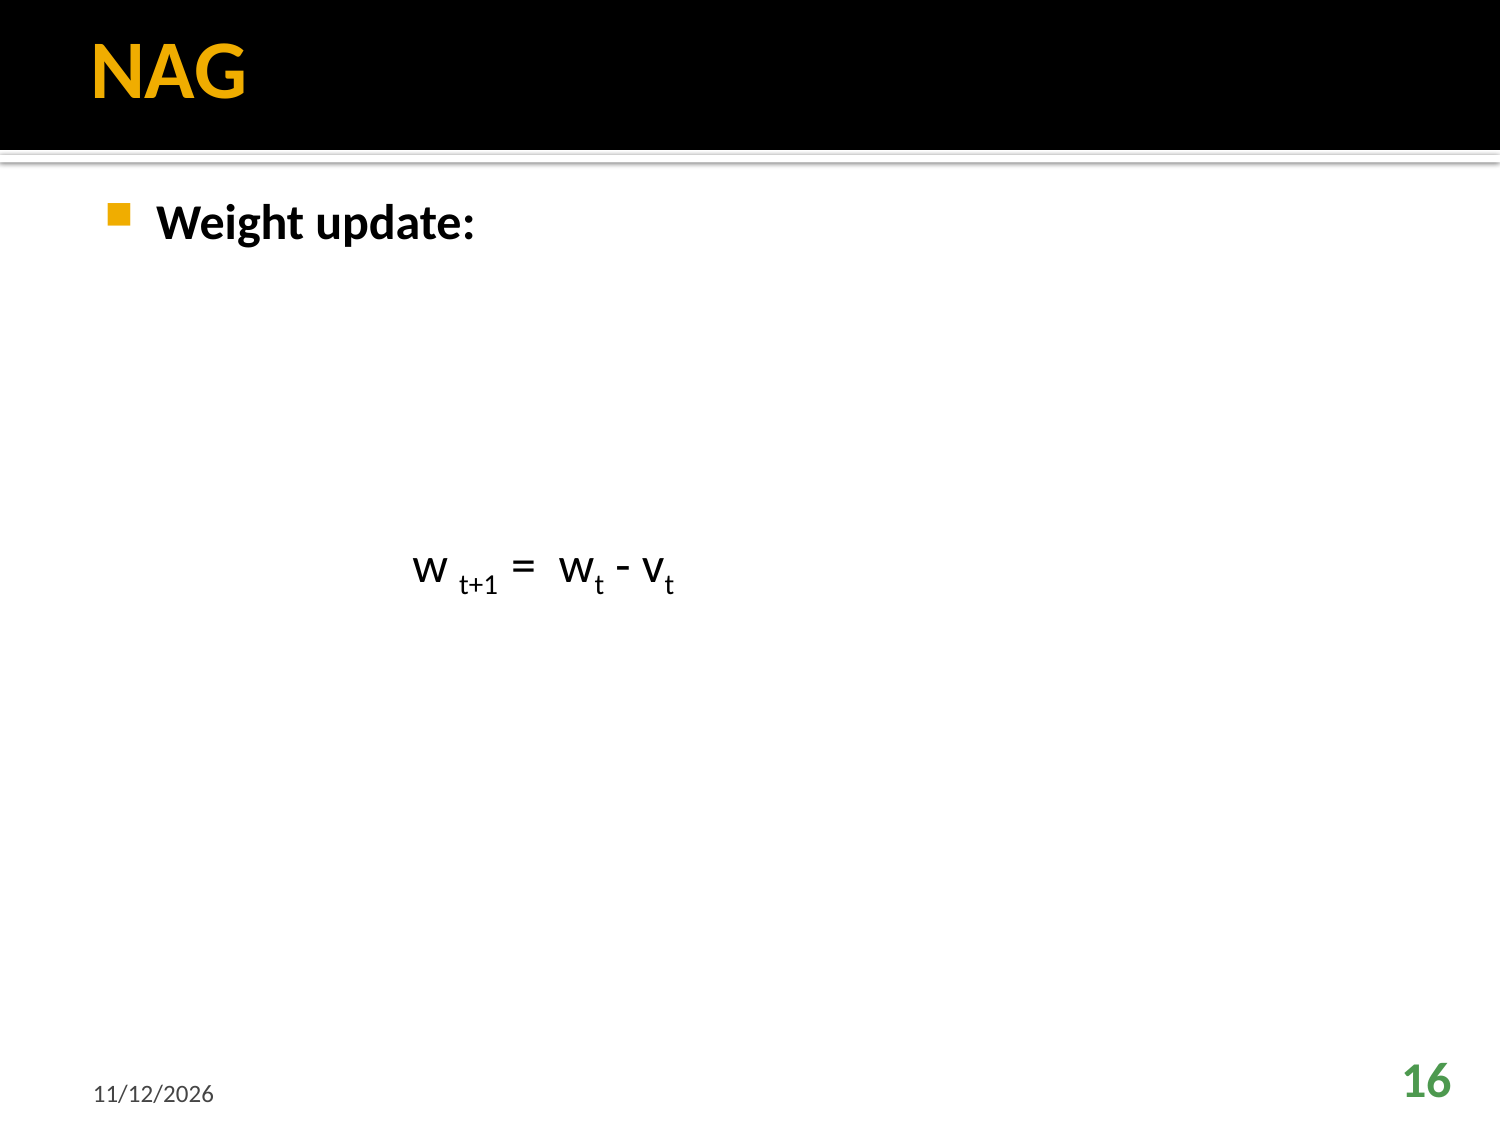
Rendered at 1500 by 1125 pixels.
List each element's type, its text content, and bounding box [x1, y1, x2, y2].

title NAG [75, 50, 1425, 174]
list Weight update: [75, 174, 1425, 1075]
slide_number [75, 1062, 425, 1108]
slide_number 16 [1345, 1062, 1467, 1108]
